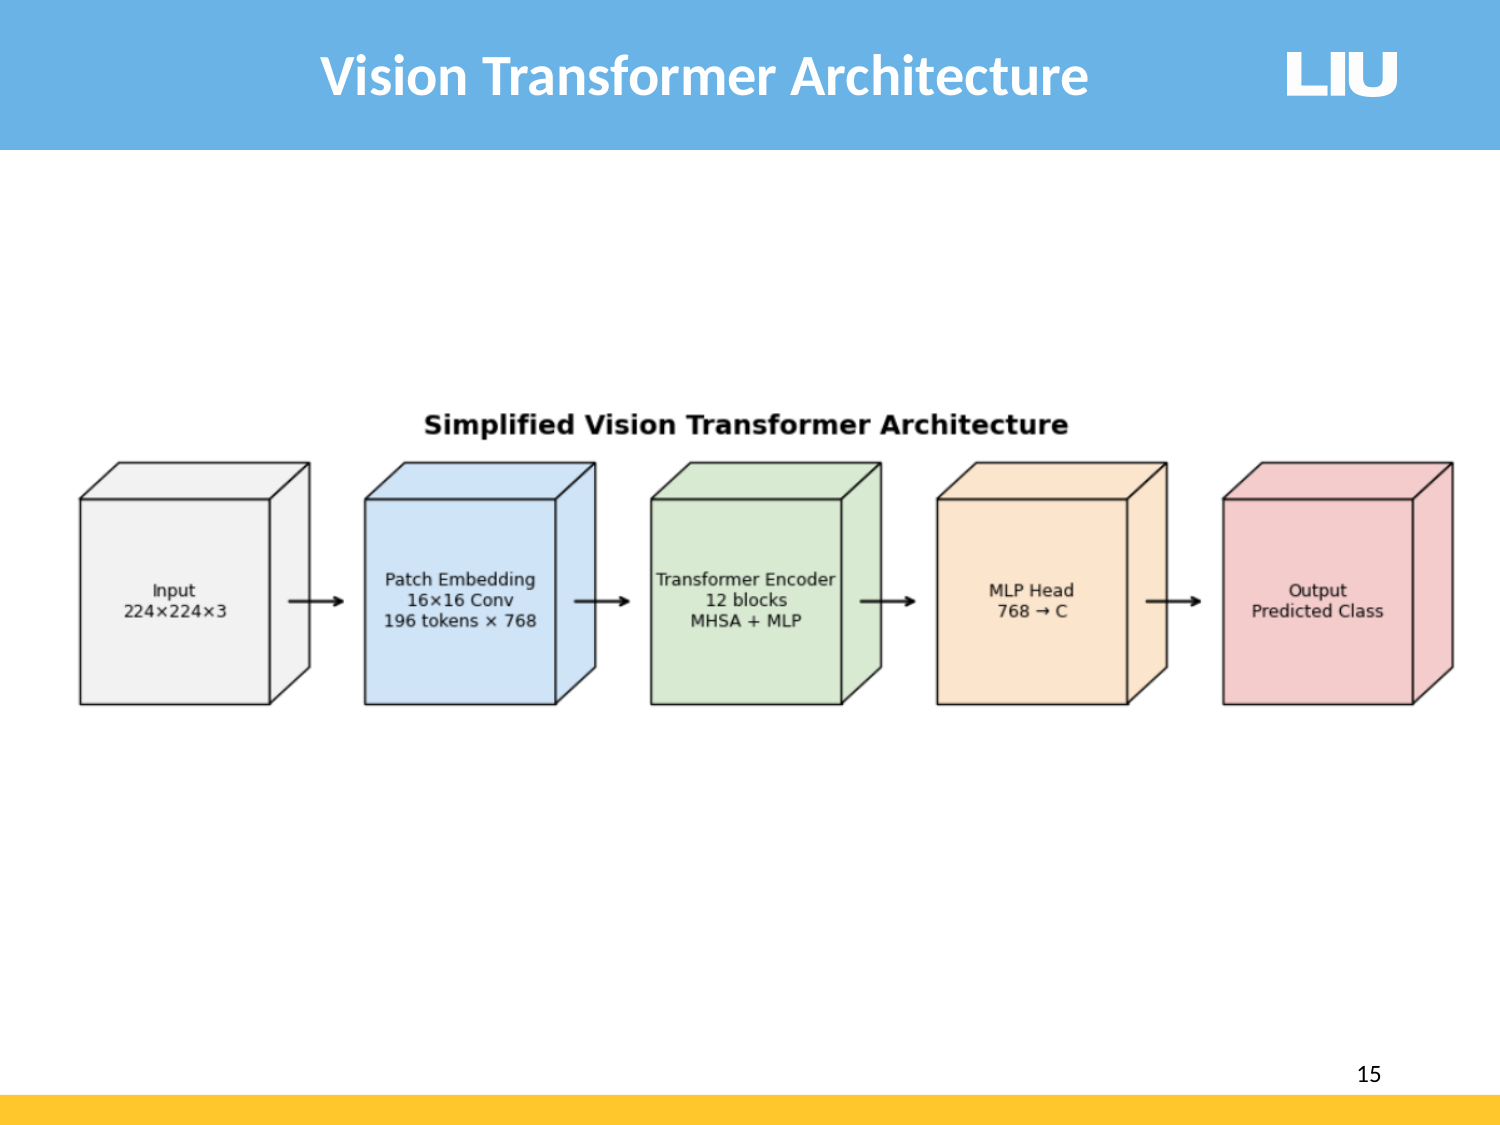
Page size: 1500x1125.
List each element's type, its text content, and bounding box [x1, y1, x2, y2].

text_box Vision Transformer Architecture [113, 30, 1297, 135]
picture [1297, 52, 1397, 97]
picture [0, 342, 1500, 783]
slide_number 15 [1059, 1042, 1397, 1103]
